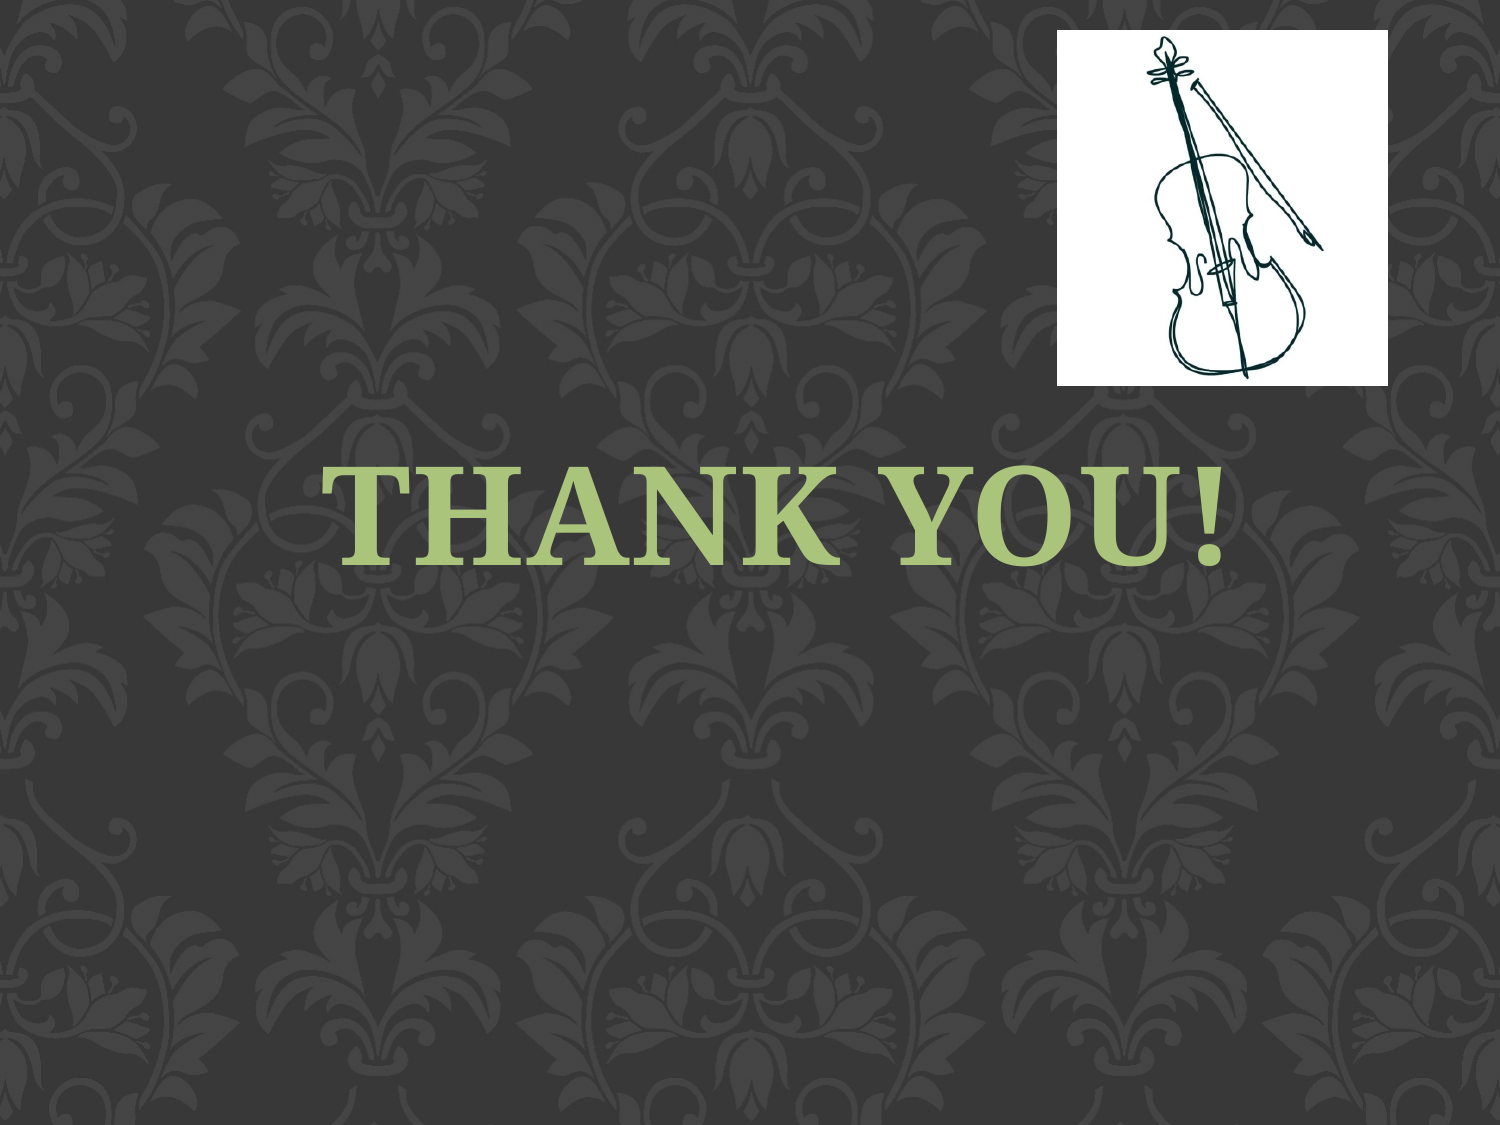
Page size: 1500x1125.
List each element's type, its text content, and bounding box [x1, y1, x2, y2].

picture [1056, 30, 1389, 386]
list THANK YOU! [58, 420, 1500, 642]
